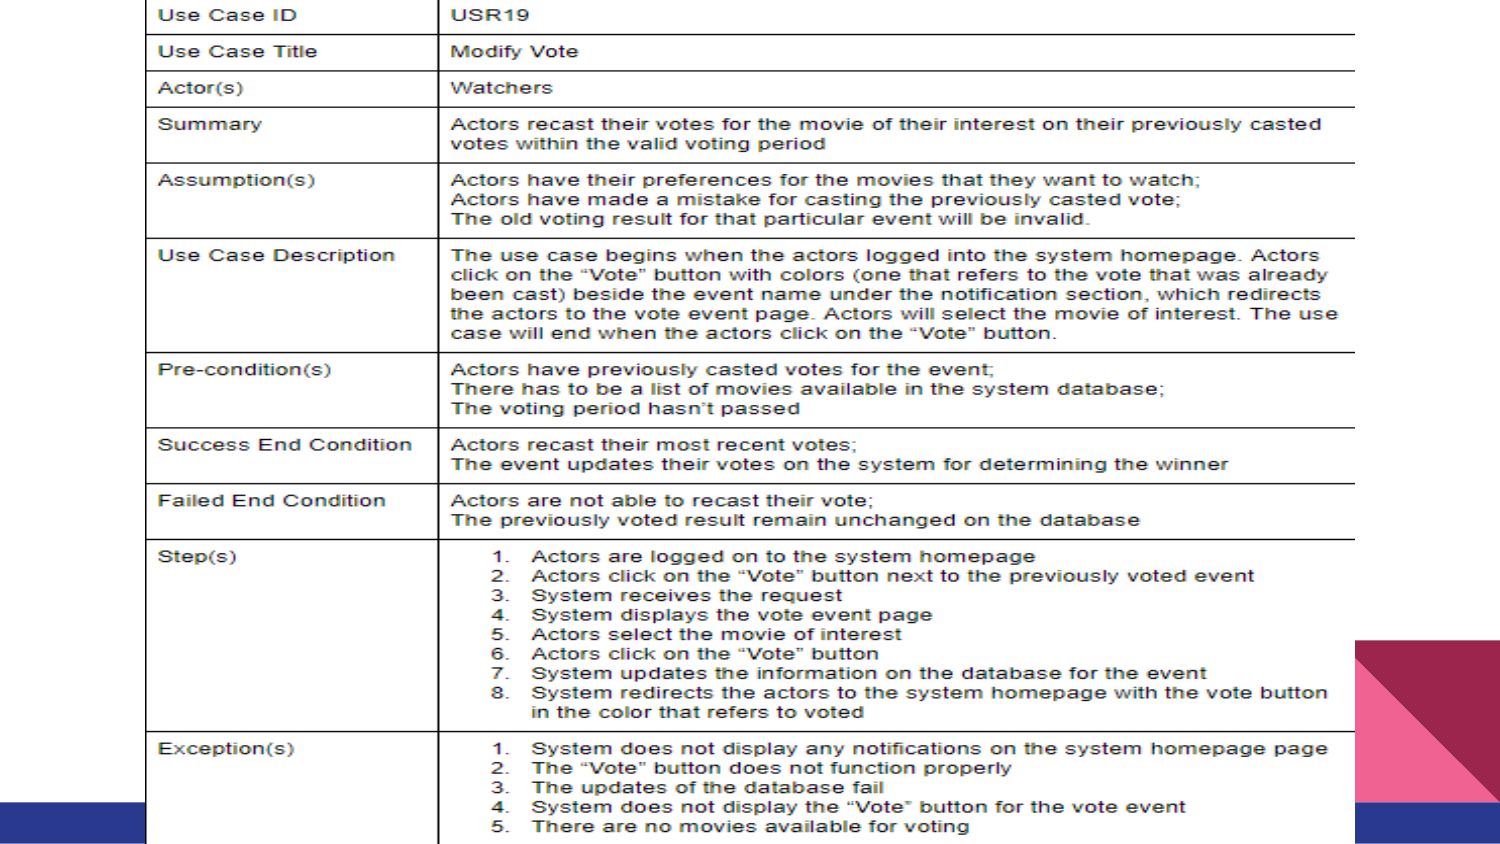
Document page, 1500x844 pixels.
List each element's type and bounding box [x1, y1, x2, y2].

picture [145, 0, 1355, 844]
